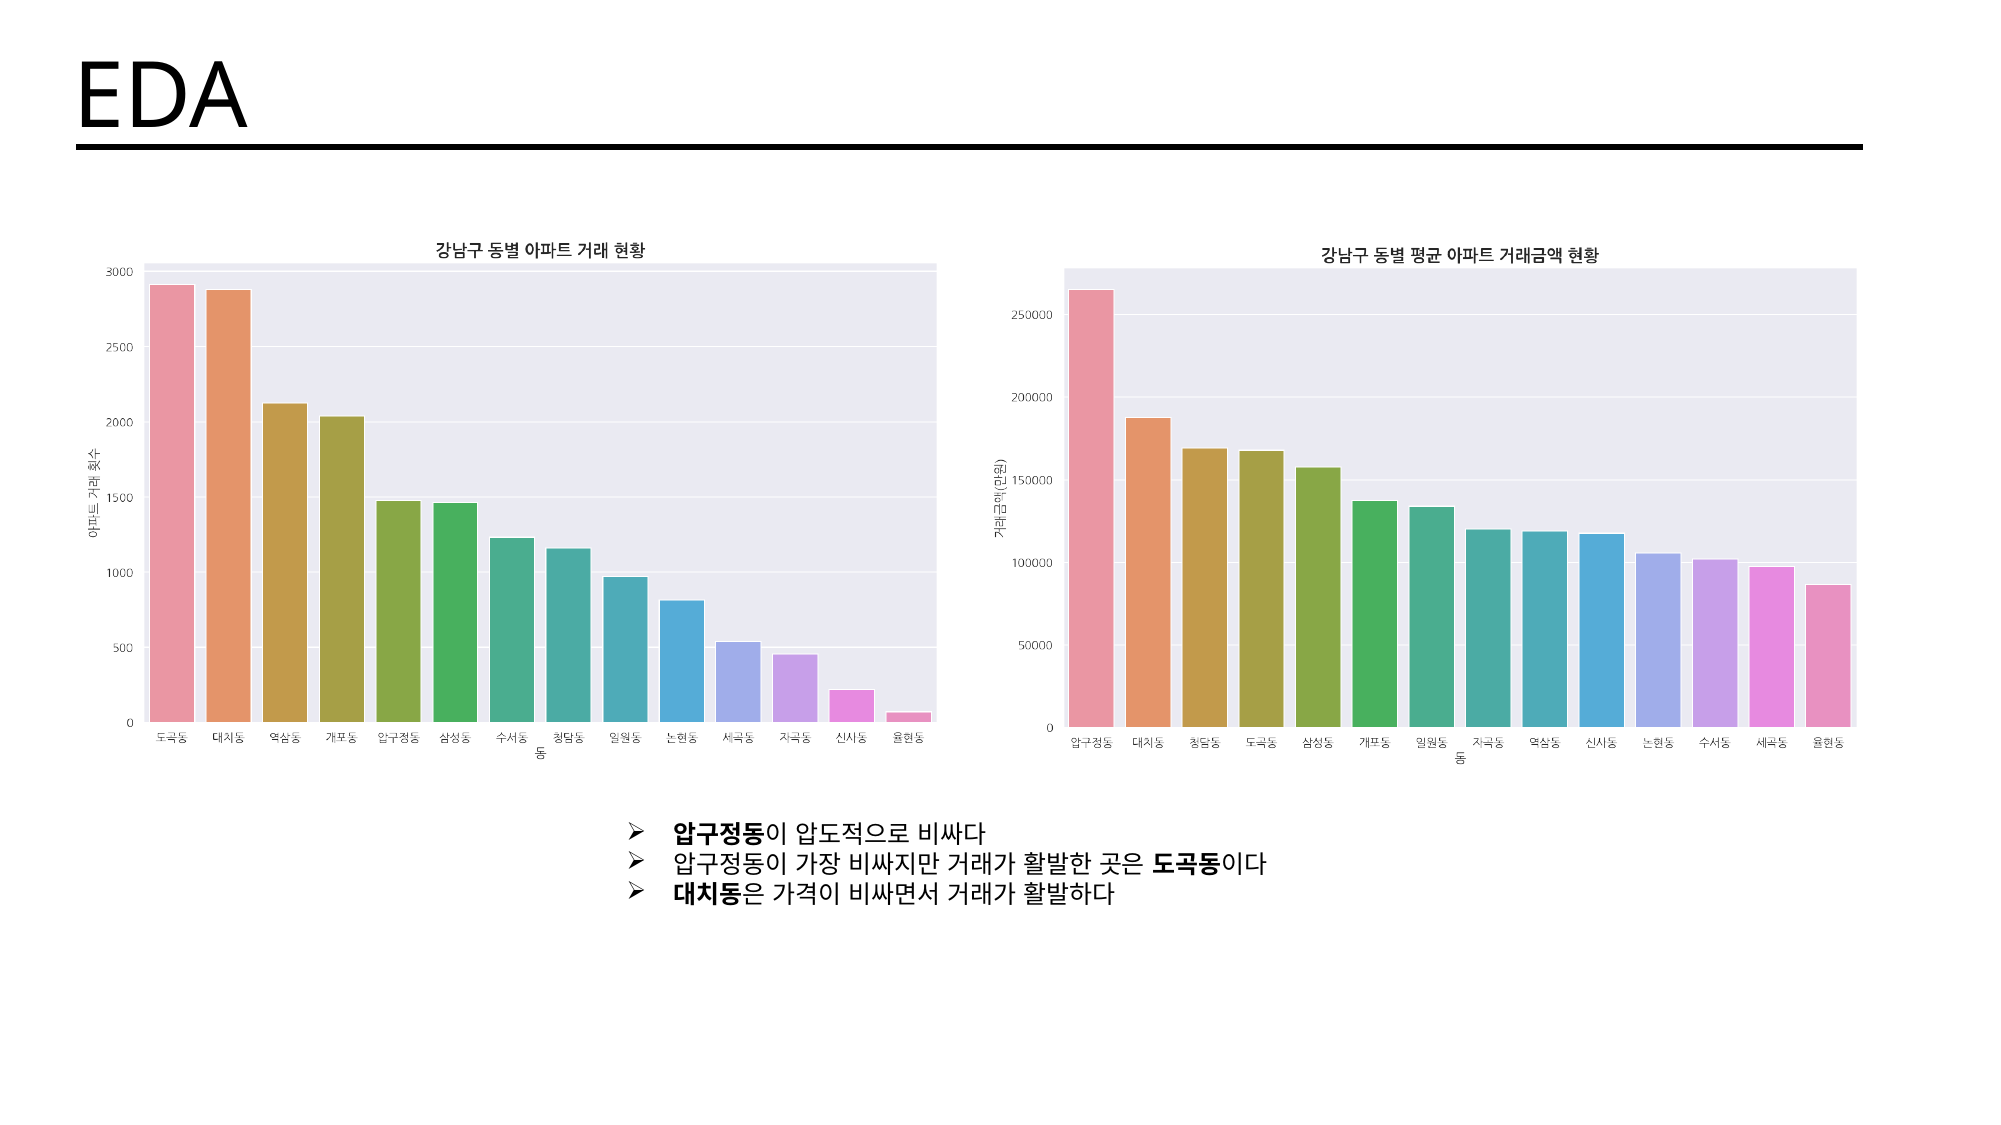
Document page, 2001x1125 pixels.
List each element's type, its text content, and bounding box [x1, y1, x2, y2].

picture [986, 240, 1864, 772]
picture [81, 235, 944, 767]
text_box EDA [58, 24, 1784, 172]
text_box 압구정동이 압도적으로 비싸다 압구정동이 가장 비싸지만 거래가 활발한 곳은 도곡동이다 대치동은 가격이 비싸면서 거래가 활발하다 [611, 811, 1549, 917]
